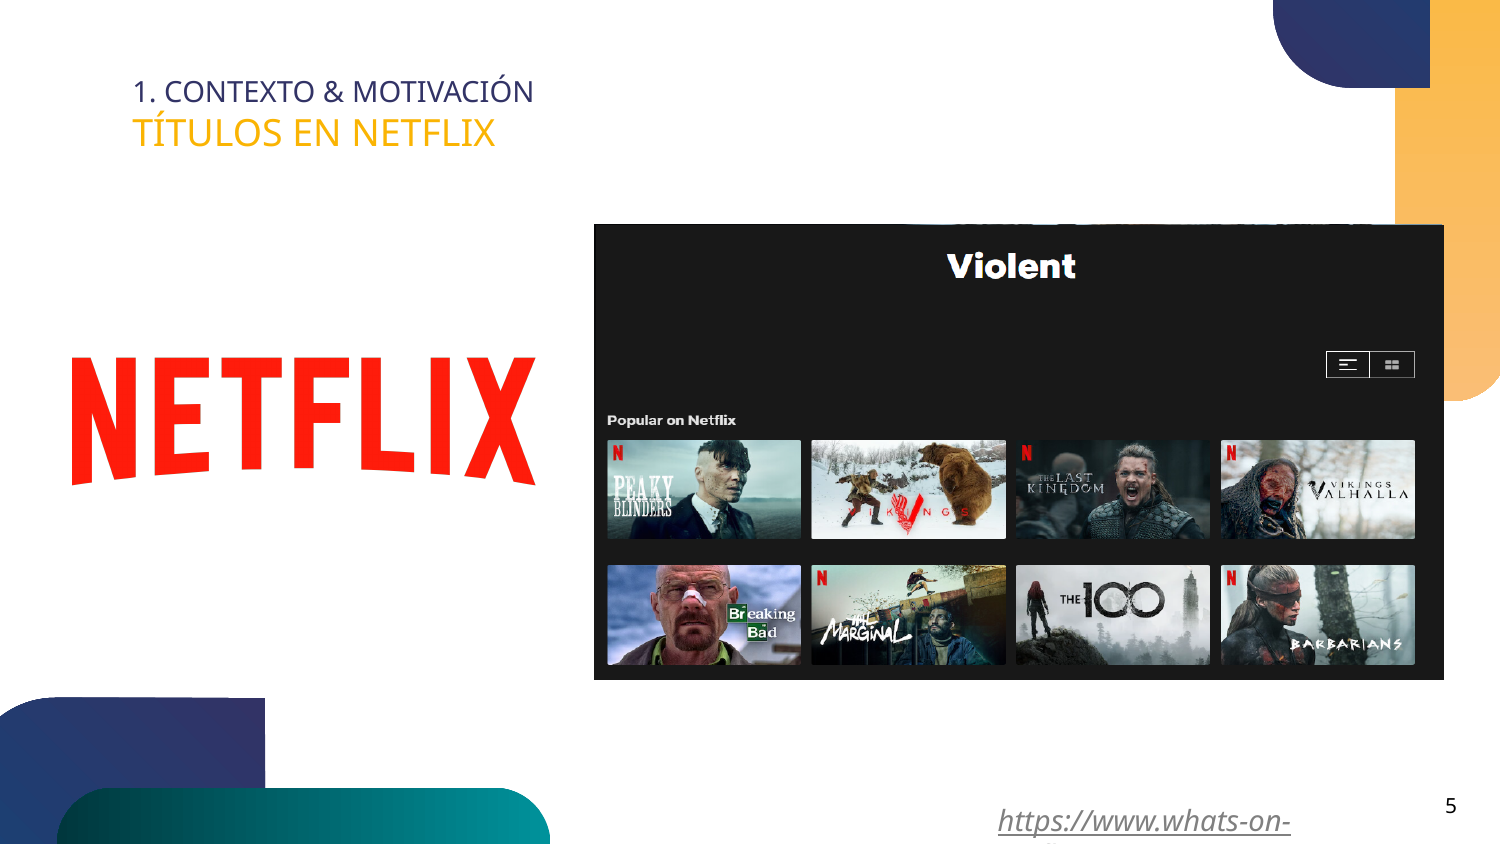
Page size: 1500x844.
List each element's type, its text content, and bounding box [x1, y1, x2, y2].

text_box https://www.whats-on-netflix.com/ [982, 794, 1430, 844]
text_box 5 [1430, 784, 1472, 825]
picture [68, 289, 538, 554]
picture [593, 224, 1445, 681]
title 1. CONTEXTO & MOTIVACIÓN TÍTULOS EN NETFLIX [117, 58, 1383, 153]
